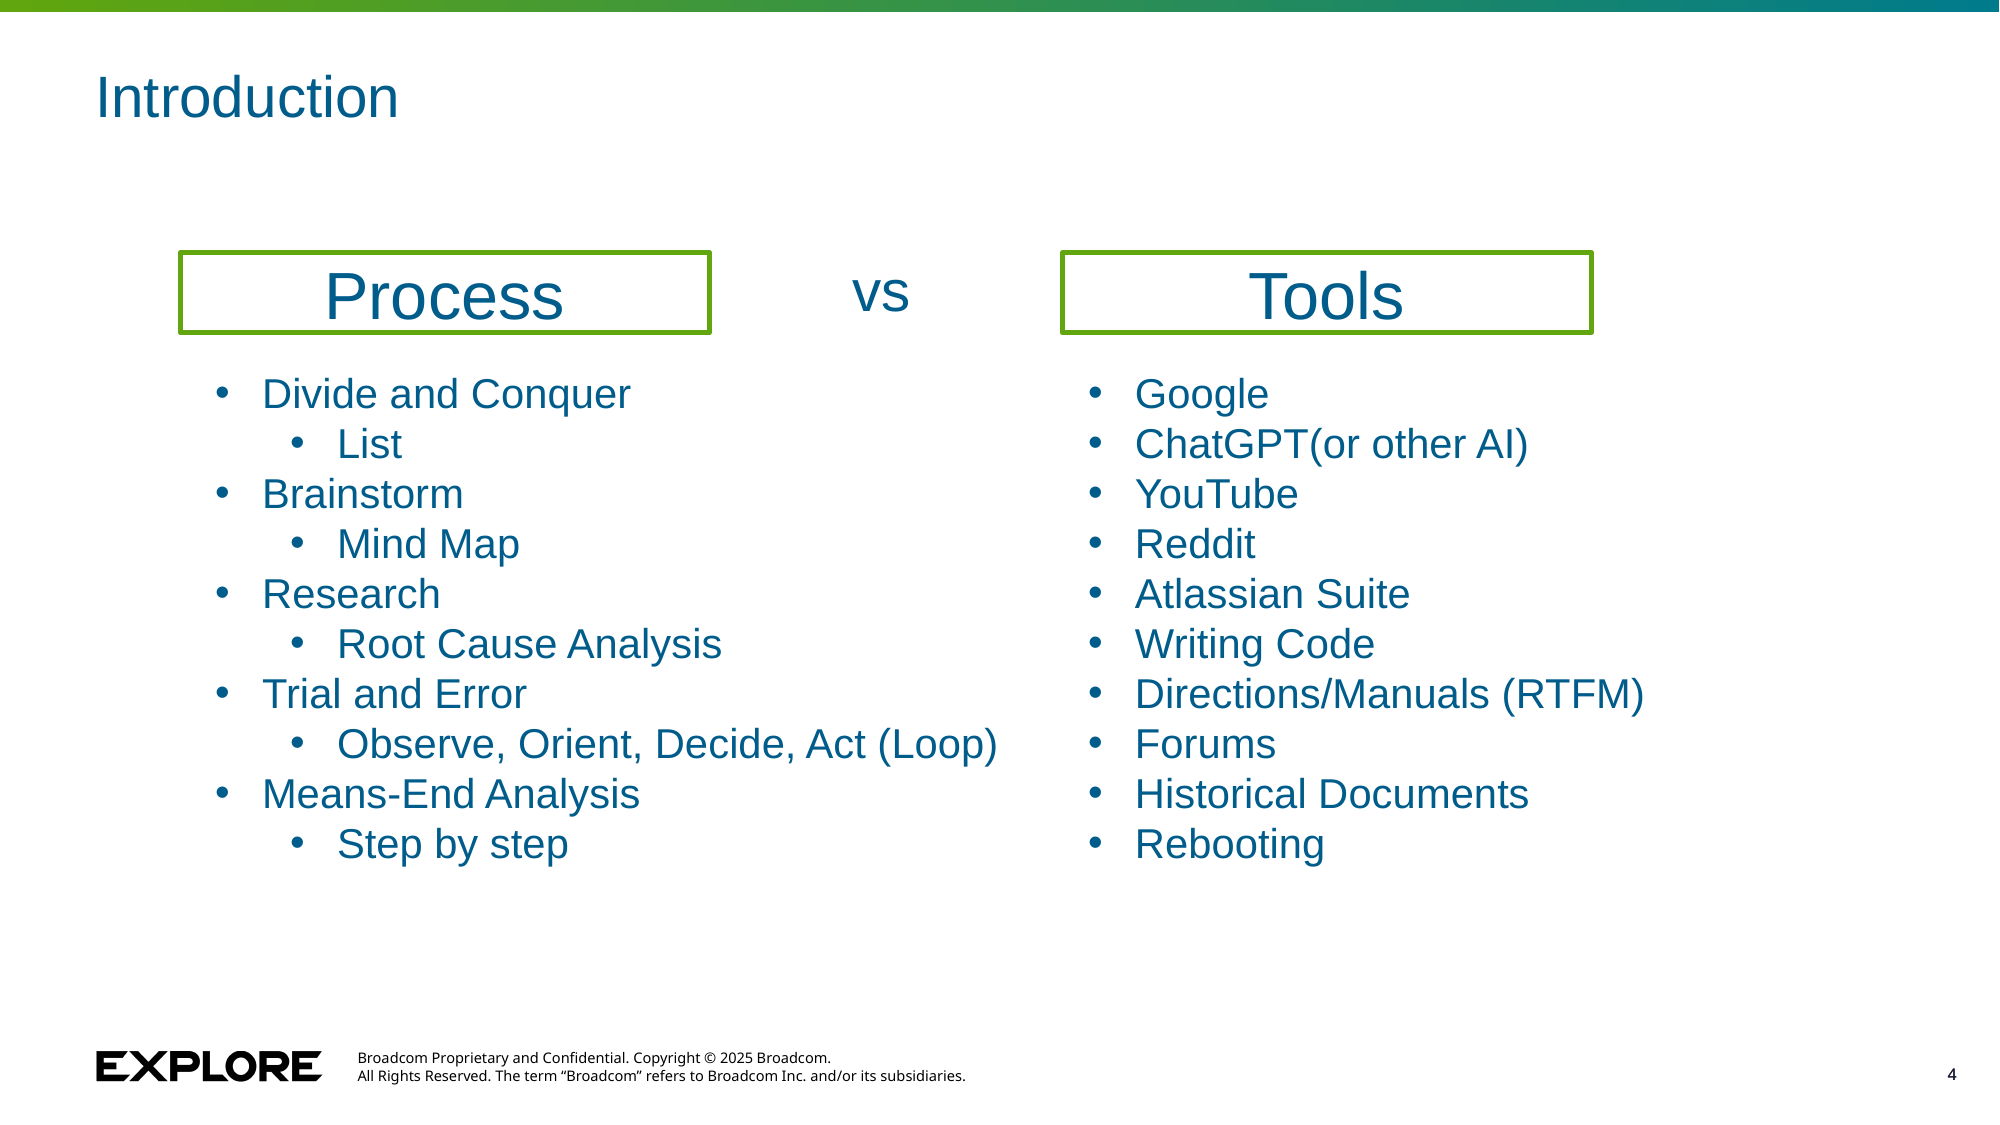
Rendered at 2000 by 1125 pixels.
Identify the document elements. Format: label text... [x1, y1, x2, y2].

title Introduction [95, 67, 1900, 131]
text_box Process [180, 252, 710, 333]
text_box Tools [1062, 252, 1592, 333]
picture [96, 1051, 323, 1082]
text_box vs [728, 261, 1036, 325]
text_box Google ChatGPT(or other AI) YouTube Reddit Atlassian Suite Writing Code Directions/Manuals (RTFM) Forums Historical Documents Rebooting [998, 359, 1712, 875]
text_box Divide and Conquer List Brainstorm Mind Map Research Root Cause Analysis Trial and Error Observe, Orient, Decide, Act (Loop) Means-End Analysis Step by step [125, 359, 998, 875]
